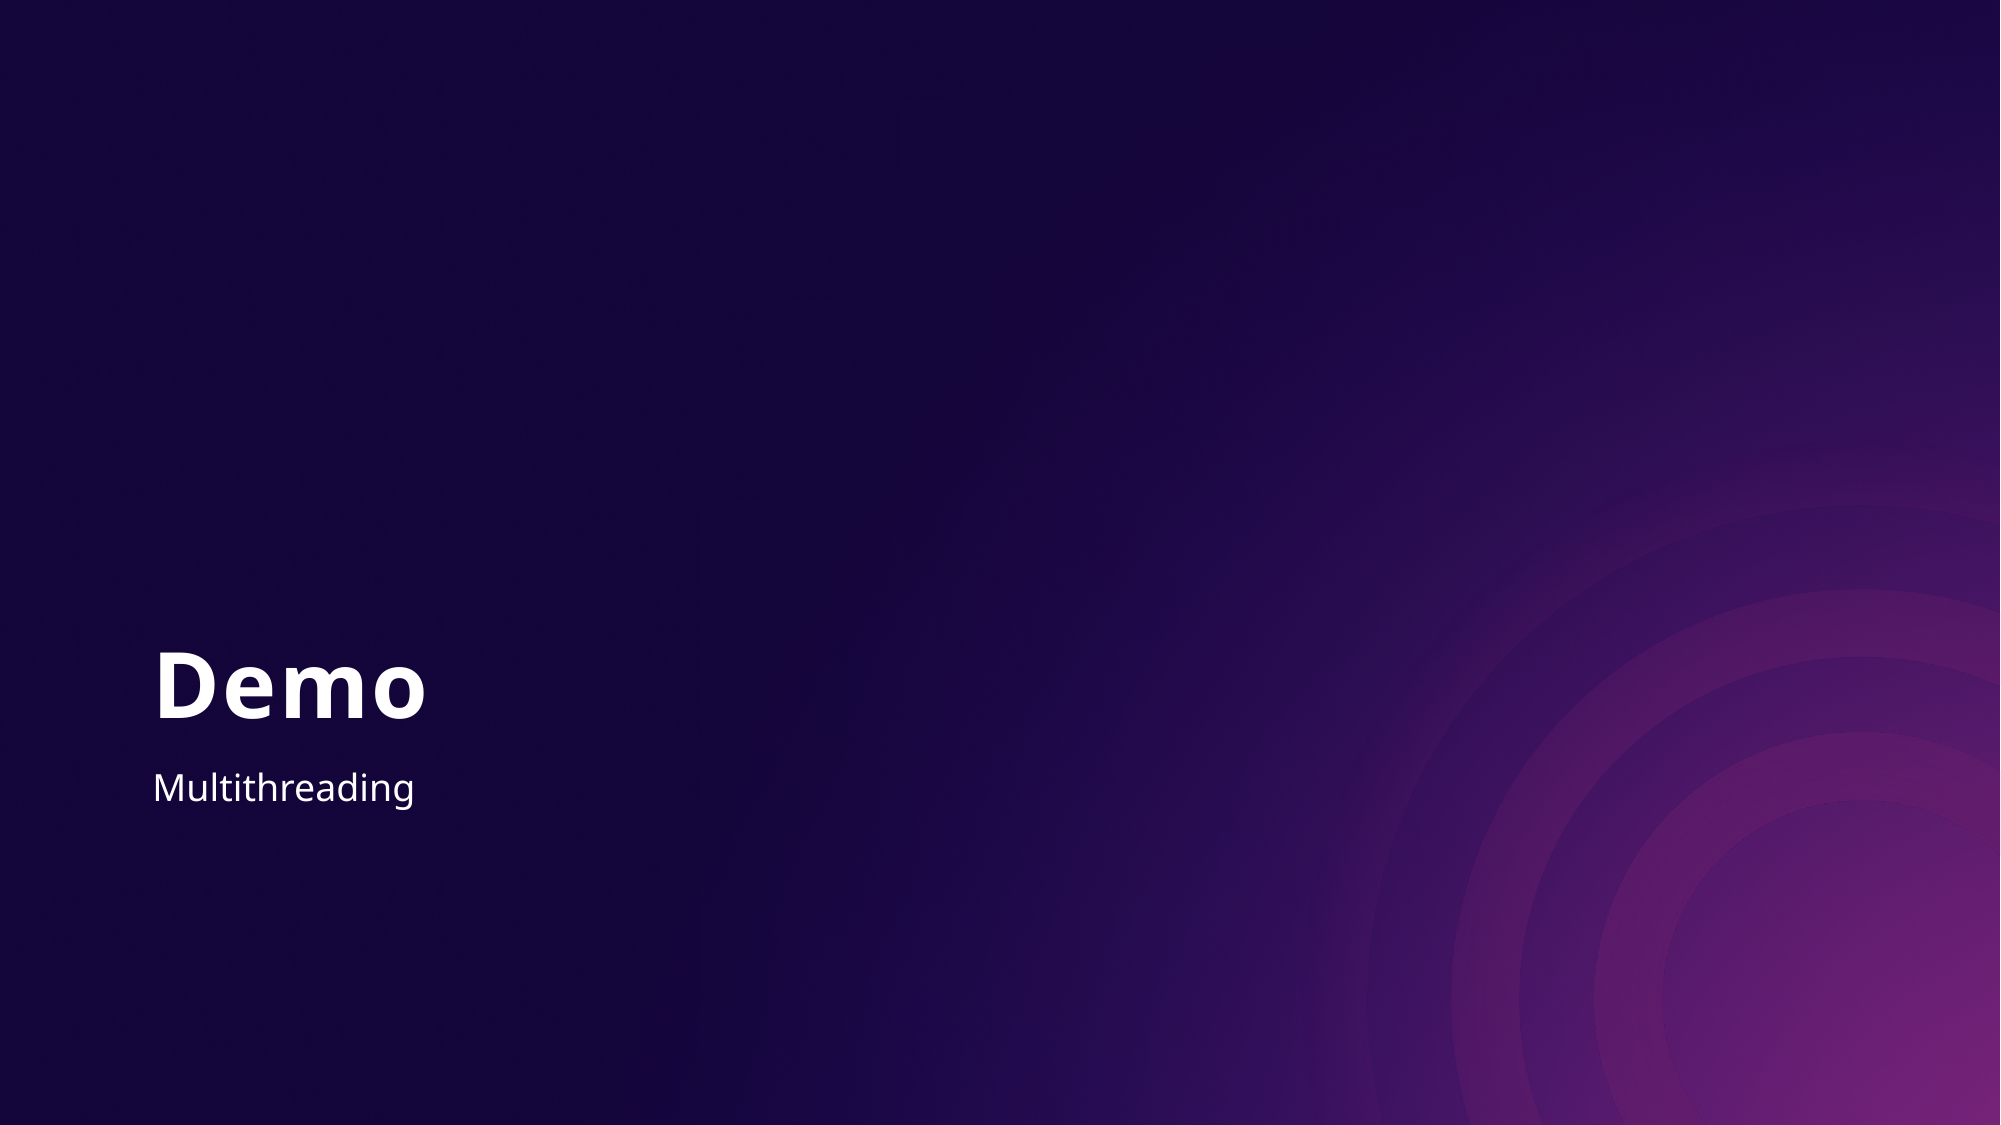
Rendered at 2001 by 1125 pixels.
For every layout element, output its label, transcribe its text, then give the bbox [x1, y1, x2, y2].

title Demo [137, 607, 1638, 747]
subtitle Multithreading [137, 761, 1638, 822]
picture [0, 0, 2001, 1125]
